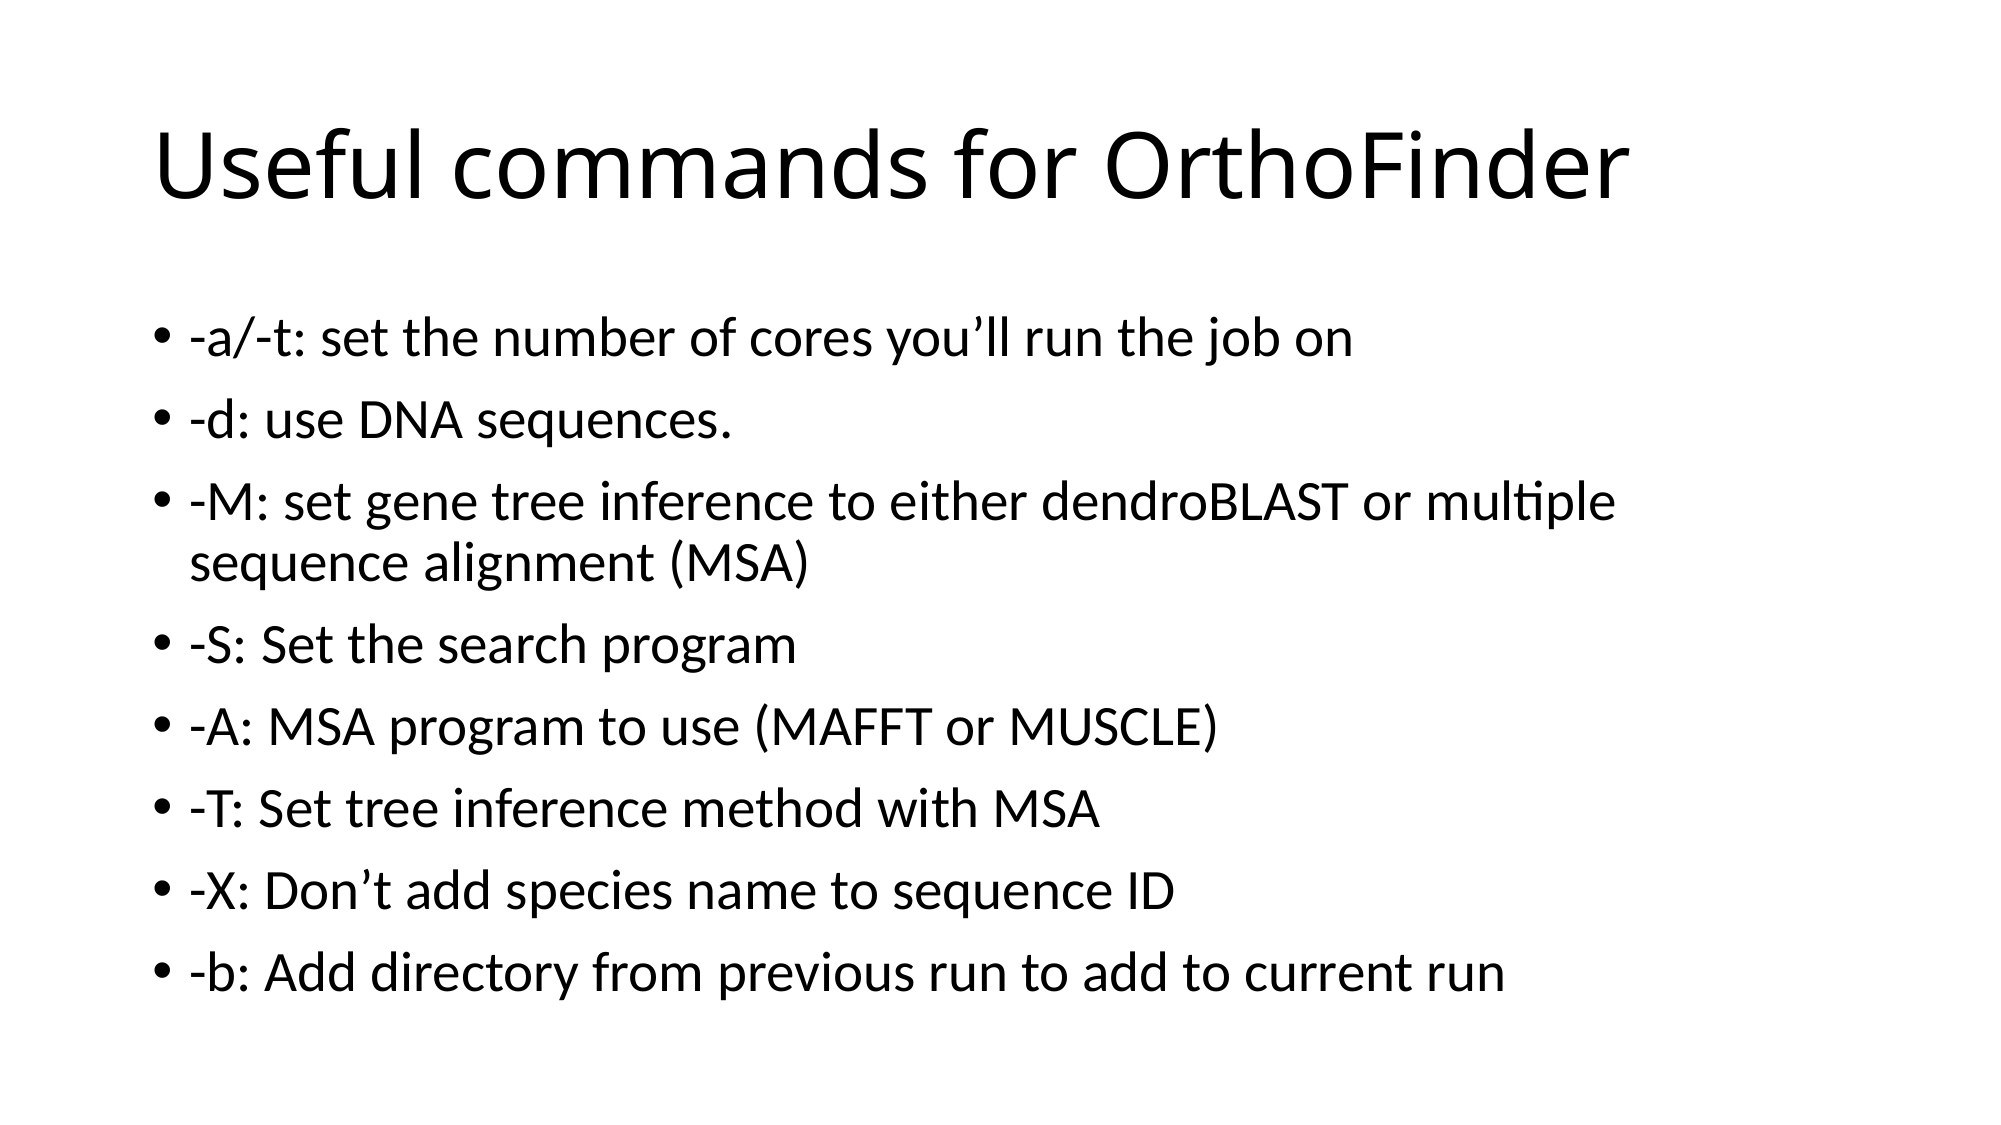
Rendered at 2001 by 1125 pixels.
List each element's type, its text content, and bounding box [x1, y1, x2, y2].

title Useful commands for OrthoFinder [137, 59, 1863, 278]
list -a/-t: set the number of cores you’ll run the job on -d: use DNA sequences. -M: set gene tree inference to either dendroBLAST or multiple sequence alignment (MSA) -S: Set the search program -A: MSA program to use (MAFFT or MUSCLE) -T: Set tree inference method with MSA -X: Don’t add species name to sequence ID -b: Add directory from previous run to add to current run [137, 299, 1863, 1014]
